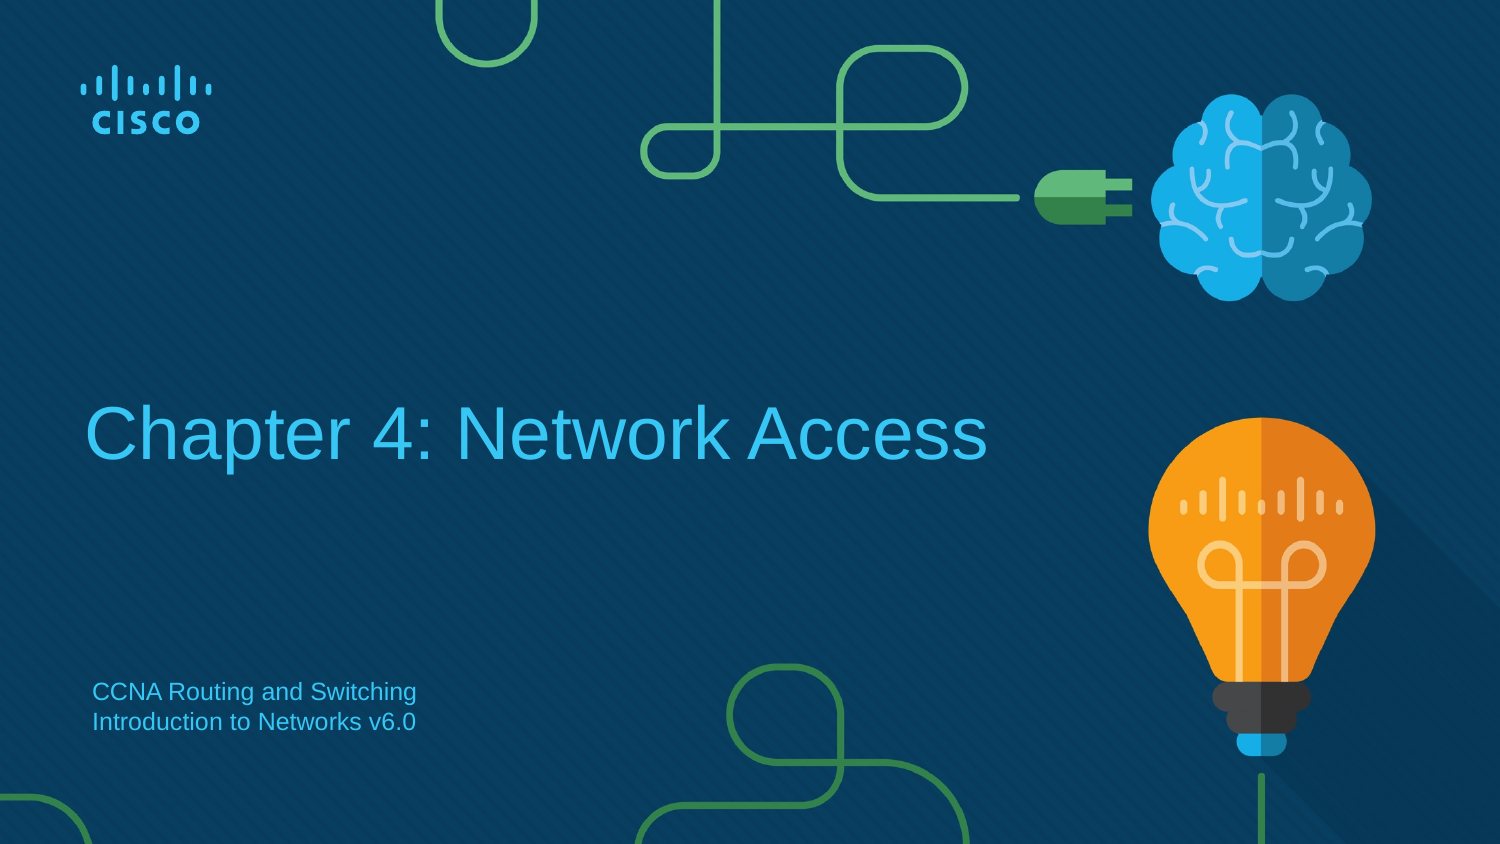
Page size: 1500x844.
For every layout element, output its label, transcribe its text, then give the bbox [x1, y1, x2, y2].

subtitle CCNA Routing and Switching Introduction to Networks v6.0 [77, 624, 466, 773]
picture [0, 0, 1500, 844]
title Chapter 4: Network Access [69, 377, 1047, 484]
